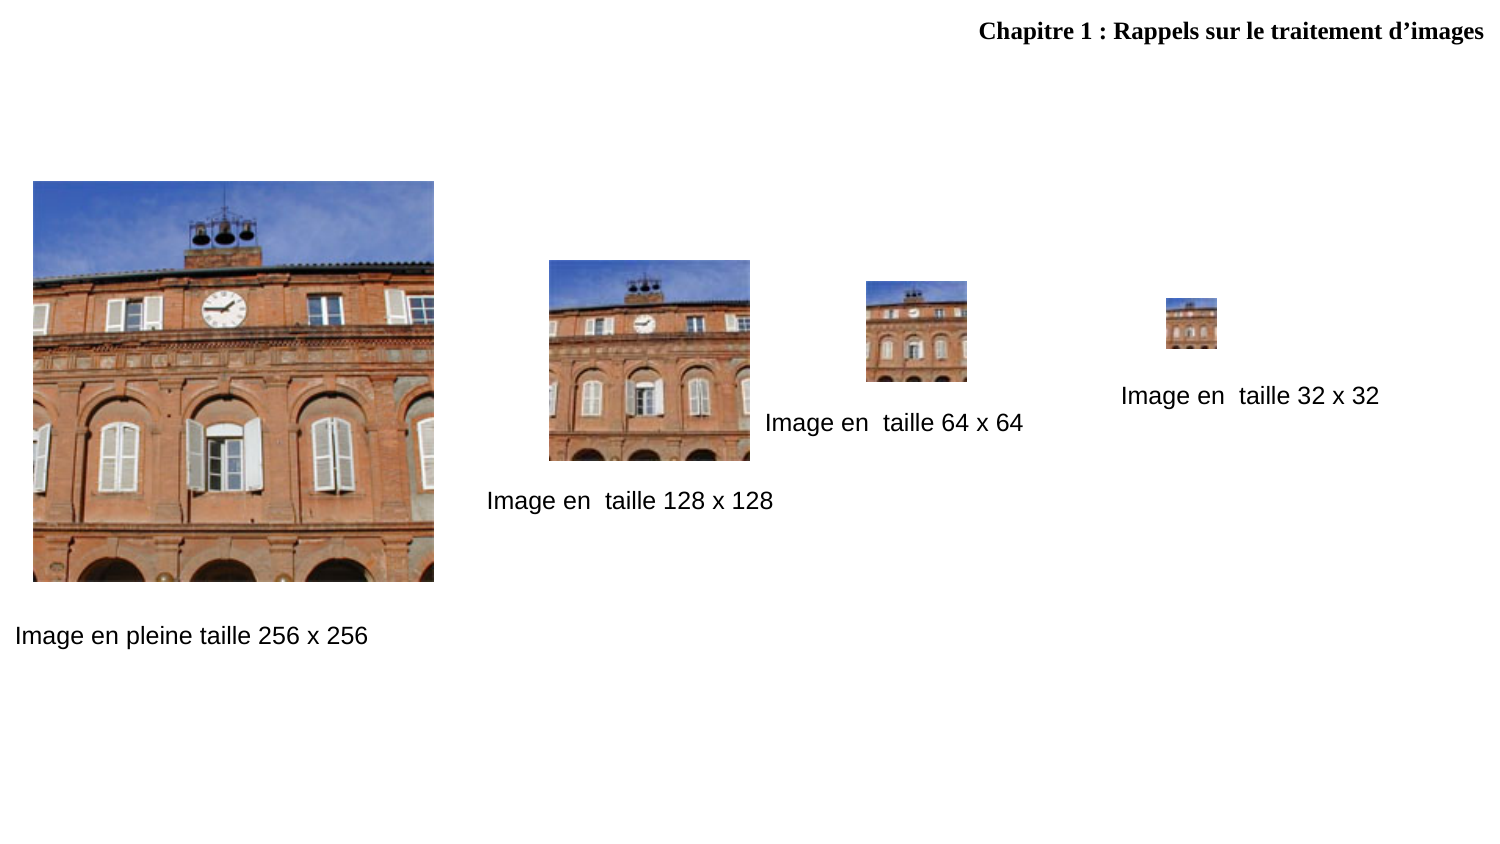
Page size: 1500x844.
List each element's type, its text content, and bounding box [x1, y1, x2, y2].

picture [1166, 298, 1217, 349]
title Chapitre 1 : Rappels sur le traitement d’images [893, 0, 1500, 51]
text_box Image en pleine taille 256 x 256 [0, 611, 434, 657]
text_box Image en taille 32 x 32 [1106, 372, 1463, 417]
picture [549, 259, 751, 461]
text_box Image en taille 128 x 128 [471, 477, 828, 522]
text_box Image en taille 64 x 64 [754, 398, 1106, 444]
picture [33, 181, 434, 583]
picture [866, 281, 967, 383]
